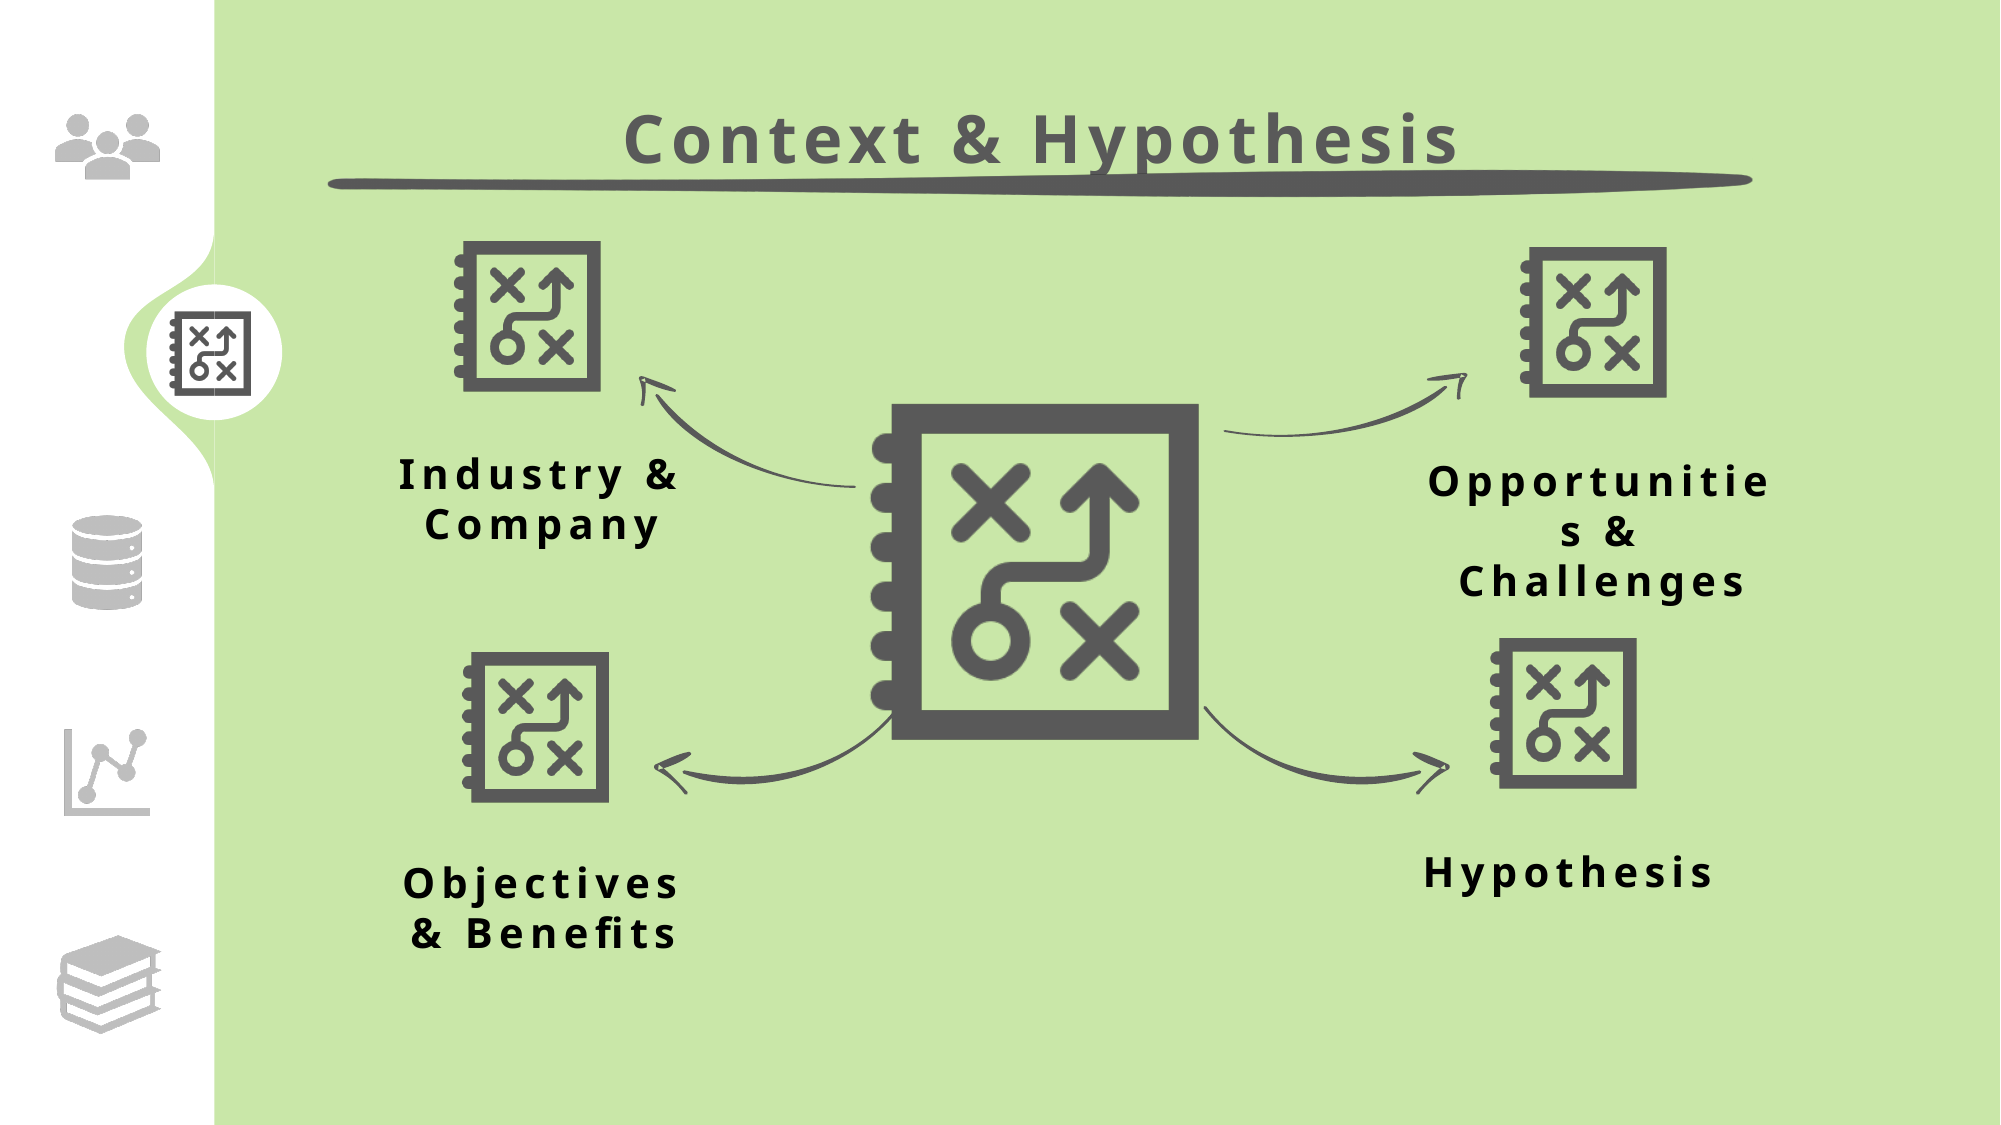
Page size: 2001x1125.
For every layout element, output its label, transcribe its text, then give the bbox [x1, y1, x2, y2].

text_box Objectives & Benefits [381, 848, 704, 964]
text_box Context & Hypothesis [607, 89, 1498, 166]
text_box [632, 389, 862, 476]
text_box [0, 0, 216, 1125]
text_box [1225, 363, 1466, 443]
picture [327, 154, 1753, 422]
text_box Opportunities & Challenges [1399, 447, 1803, 613]
picture [48, 503, 166, 622]
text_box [146, 284, 283, 421]
picture [793, 335, 1268, 809]
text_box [1214, 674, 1438, 802]
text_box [666, 674, 889, 802]
picture [1485, 216, 1697, 428]
picture [1455, 607, 1667, 819]
picture [42, 294, 161, 413]
text_box Industry & Company [341, 440, 741, 556]
picture [47, 713, 166, 832]
picture [48, 87, 167, 206]
picture [49, 925, 168, 1044]
picture [427, 621, 640, 833]
text_box Hypothesis [1407, 838, 1727, 954]
